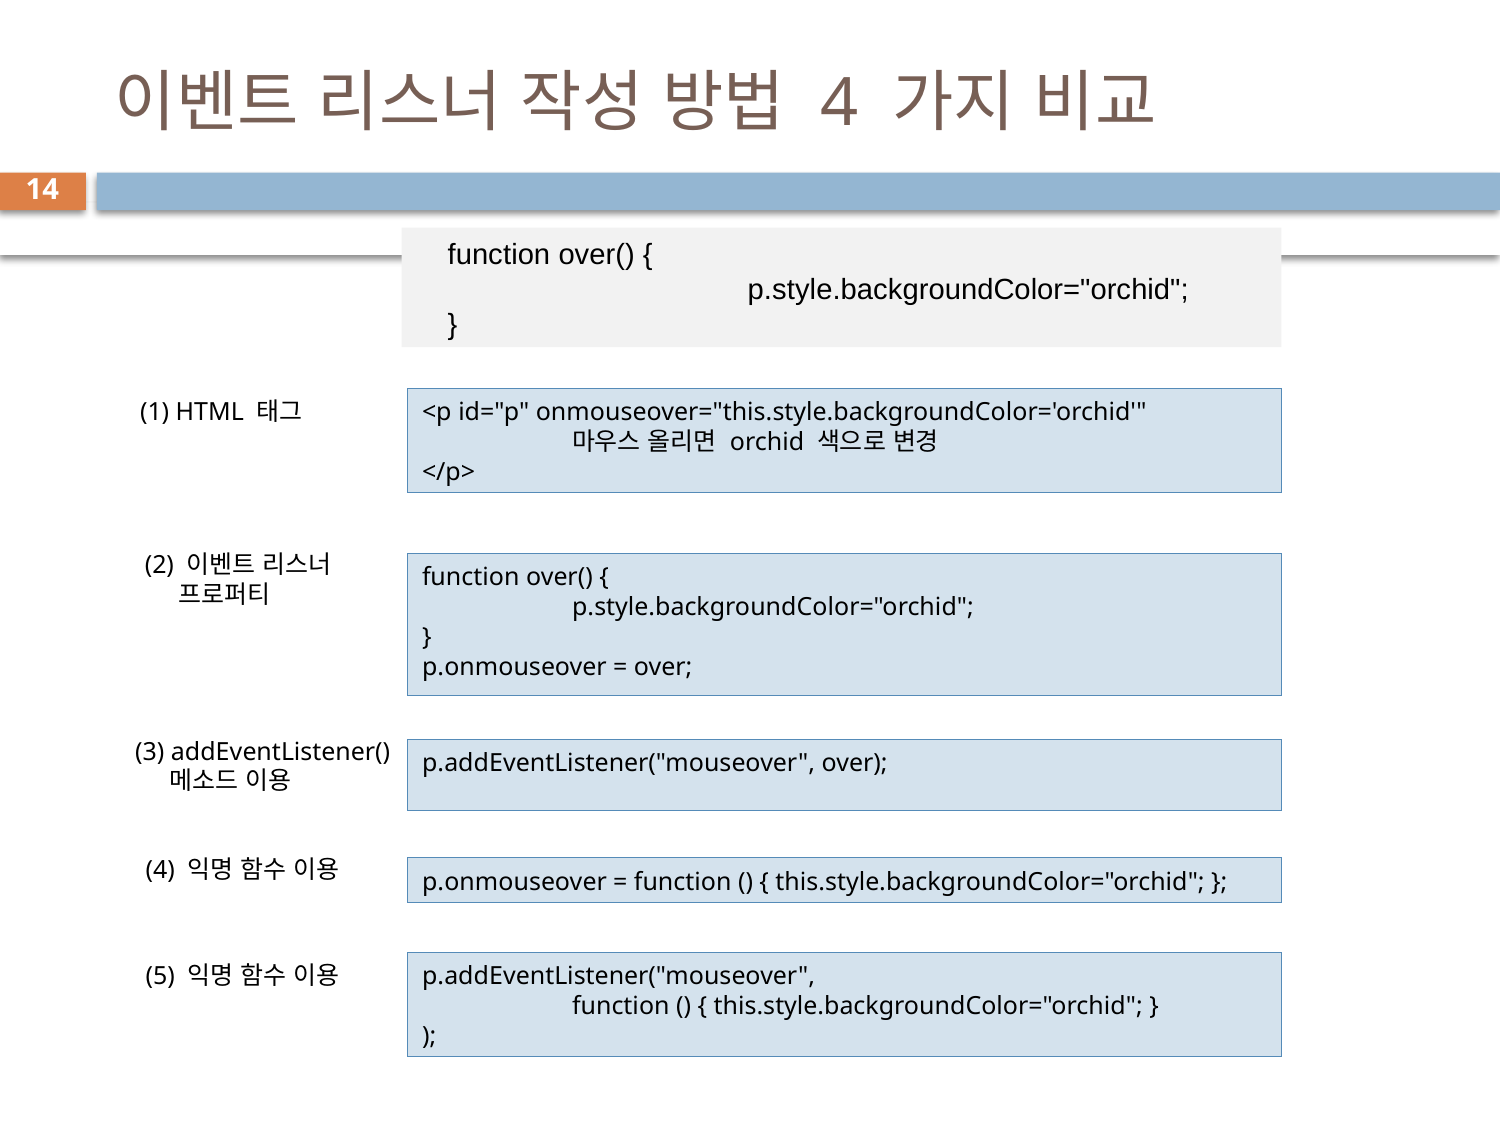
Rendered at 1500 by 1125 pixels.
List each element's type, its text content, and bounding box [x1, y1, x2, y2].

text_box p.addEventListener("mouseover", function () { this.style.backgroundColor="orchid"; } ); [407, 952, 1282, 1057]
text_box (4) 익명 함수 이용 [130, 846, 355, 891]
text_box (3) addEventListener() 메소드 이용 [120, 727, 406, 803]
text_box function over() { p.style.backgroundColor="orchid"; } [401, 227, 1282, 348]
text_box p.addEventListener("mouseover", over); [407, 739, 1282, 811]
slide_number 14 [0, 170, 87, 211]
text_box <p id="p" onmouseover="this.style.backgroundColor='orchid'" 마우스 올리면 orchid 색으로 변경 </p> [407, 388, 1282, 493]
text_box function over() { p.style.backgroundColor="orchid"; } p.onmouseover = over; [407, 553, 1282, 696]
text_box (2) 이벤트 리스너 프로퍼티 [130, 541, 347, 617]
text_box (1) HTML 태그 [125, 388, 318, 433]
title 이벤트 리스너 작성 방법 4 가지 비교 [99, 37, 1438, 161]
text_box (5) 익명 함수 이용 [130, 952, 355, 997]
text_box p.onmouseover = function () { this.style.backgroundColor="orchid"; }; [407, 857, 1282, 903]
